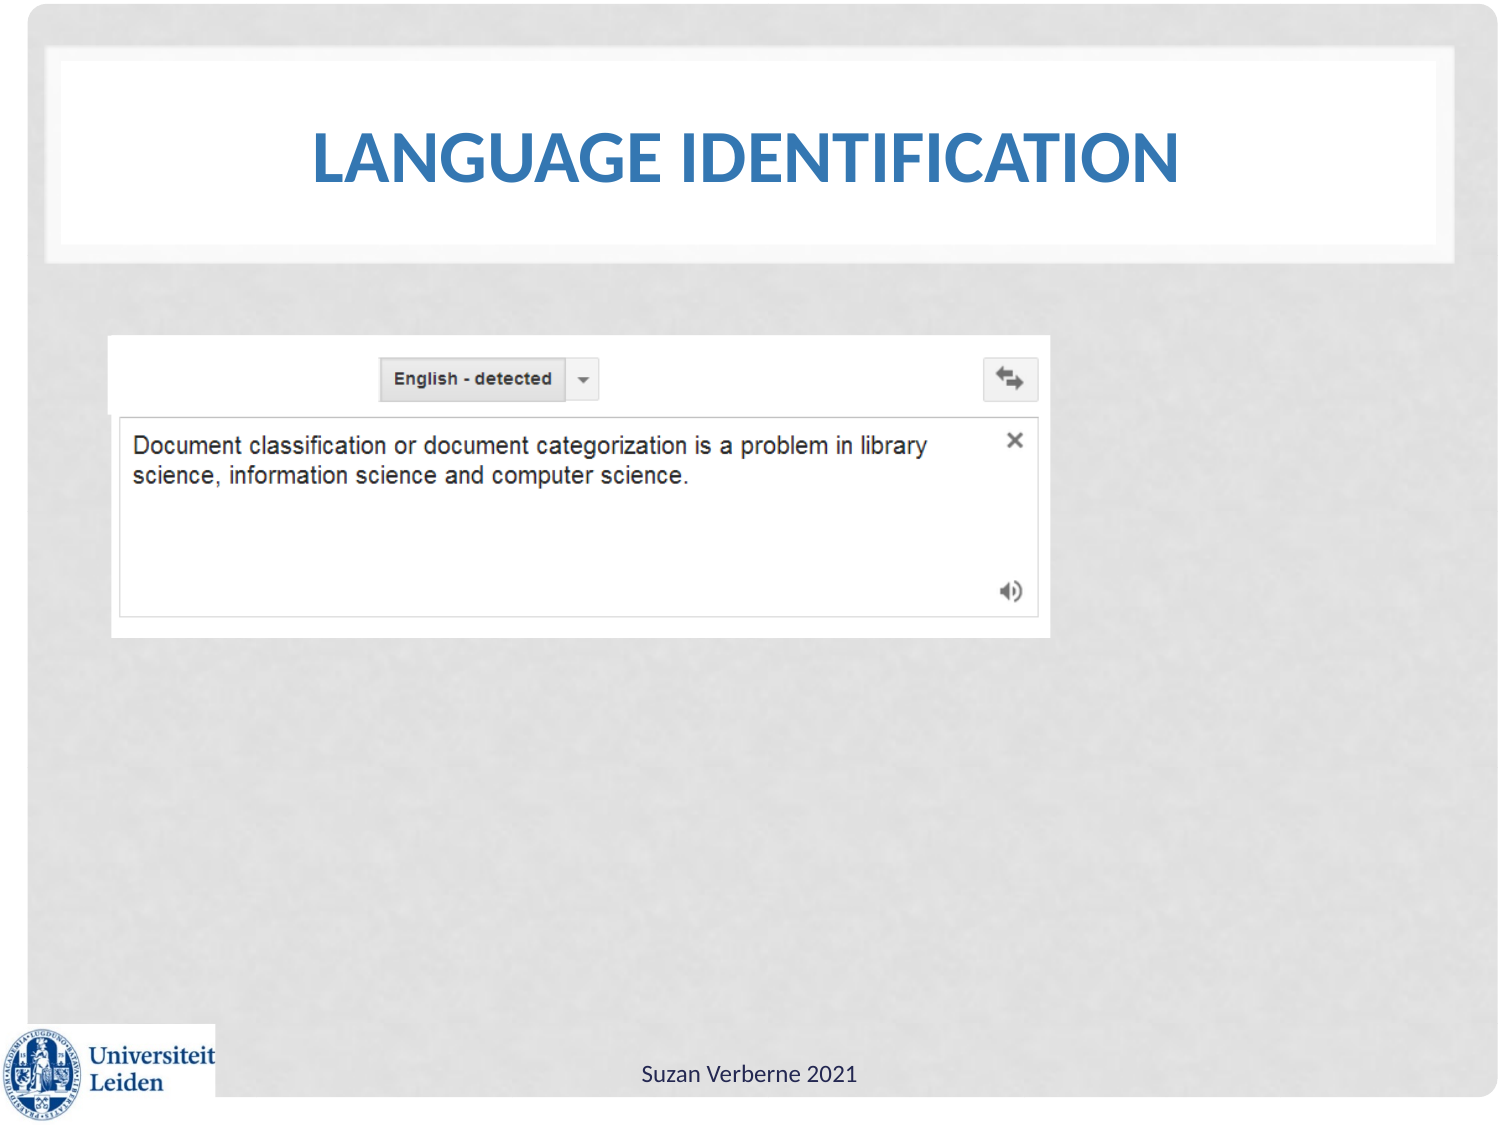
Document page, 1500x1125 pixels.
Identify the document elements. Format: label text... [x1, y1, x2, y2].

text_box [107, 335, 1051, 638]
footer Suzan Verberne 2021 [512, 1042, 988, 1103]
title Language identification [69, 66, 1425, 238]
picture [0, 1024, 216, 1125]
